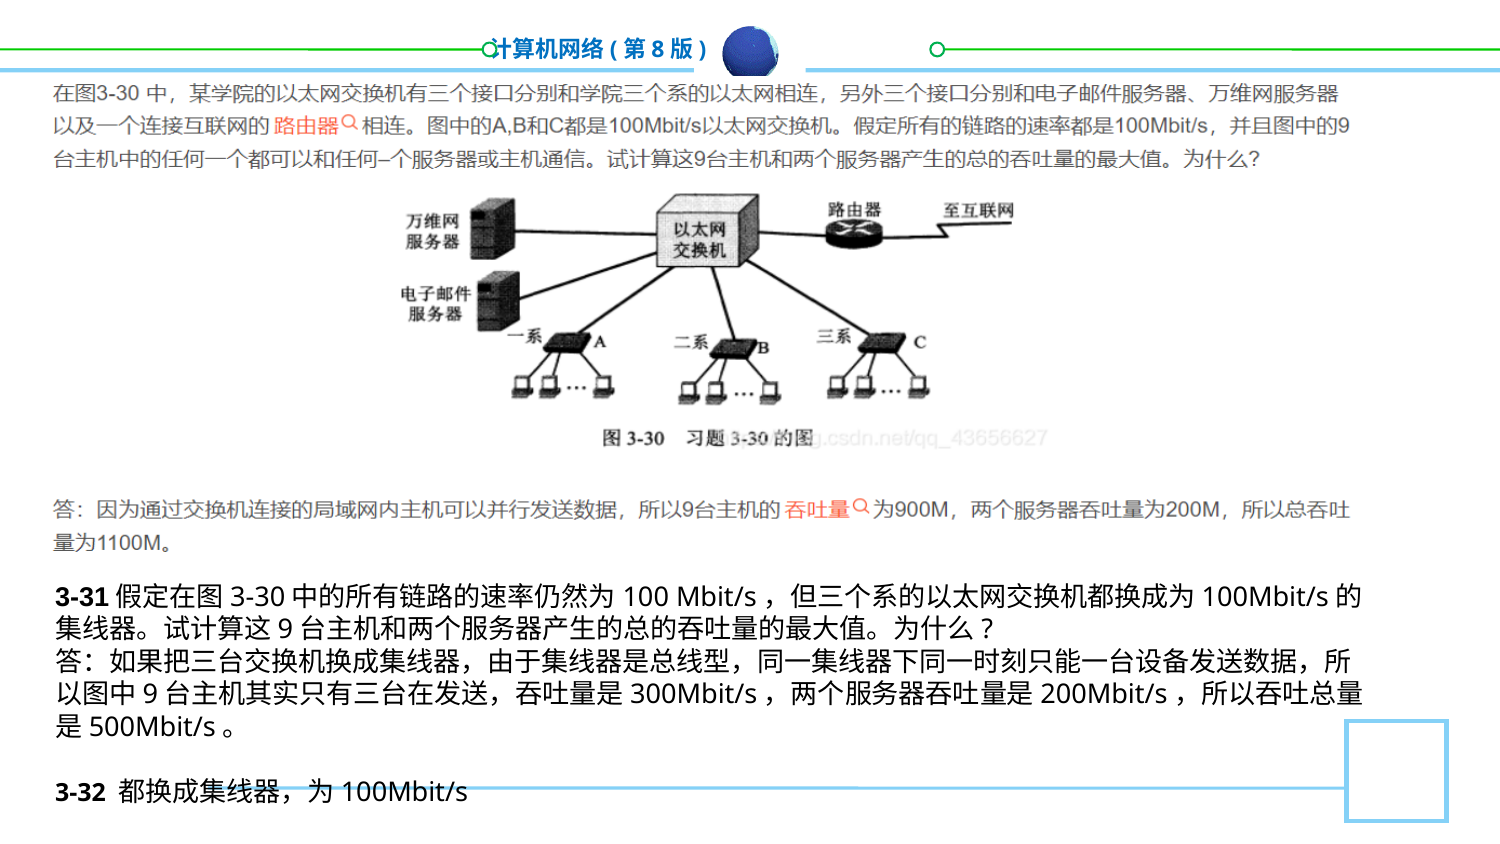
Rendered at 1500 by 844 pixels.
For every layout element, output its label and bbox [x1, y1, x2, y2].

picture [39, 24, 1373, 555]
text_box [40, 571, 1390, 815]
